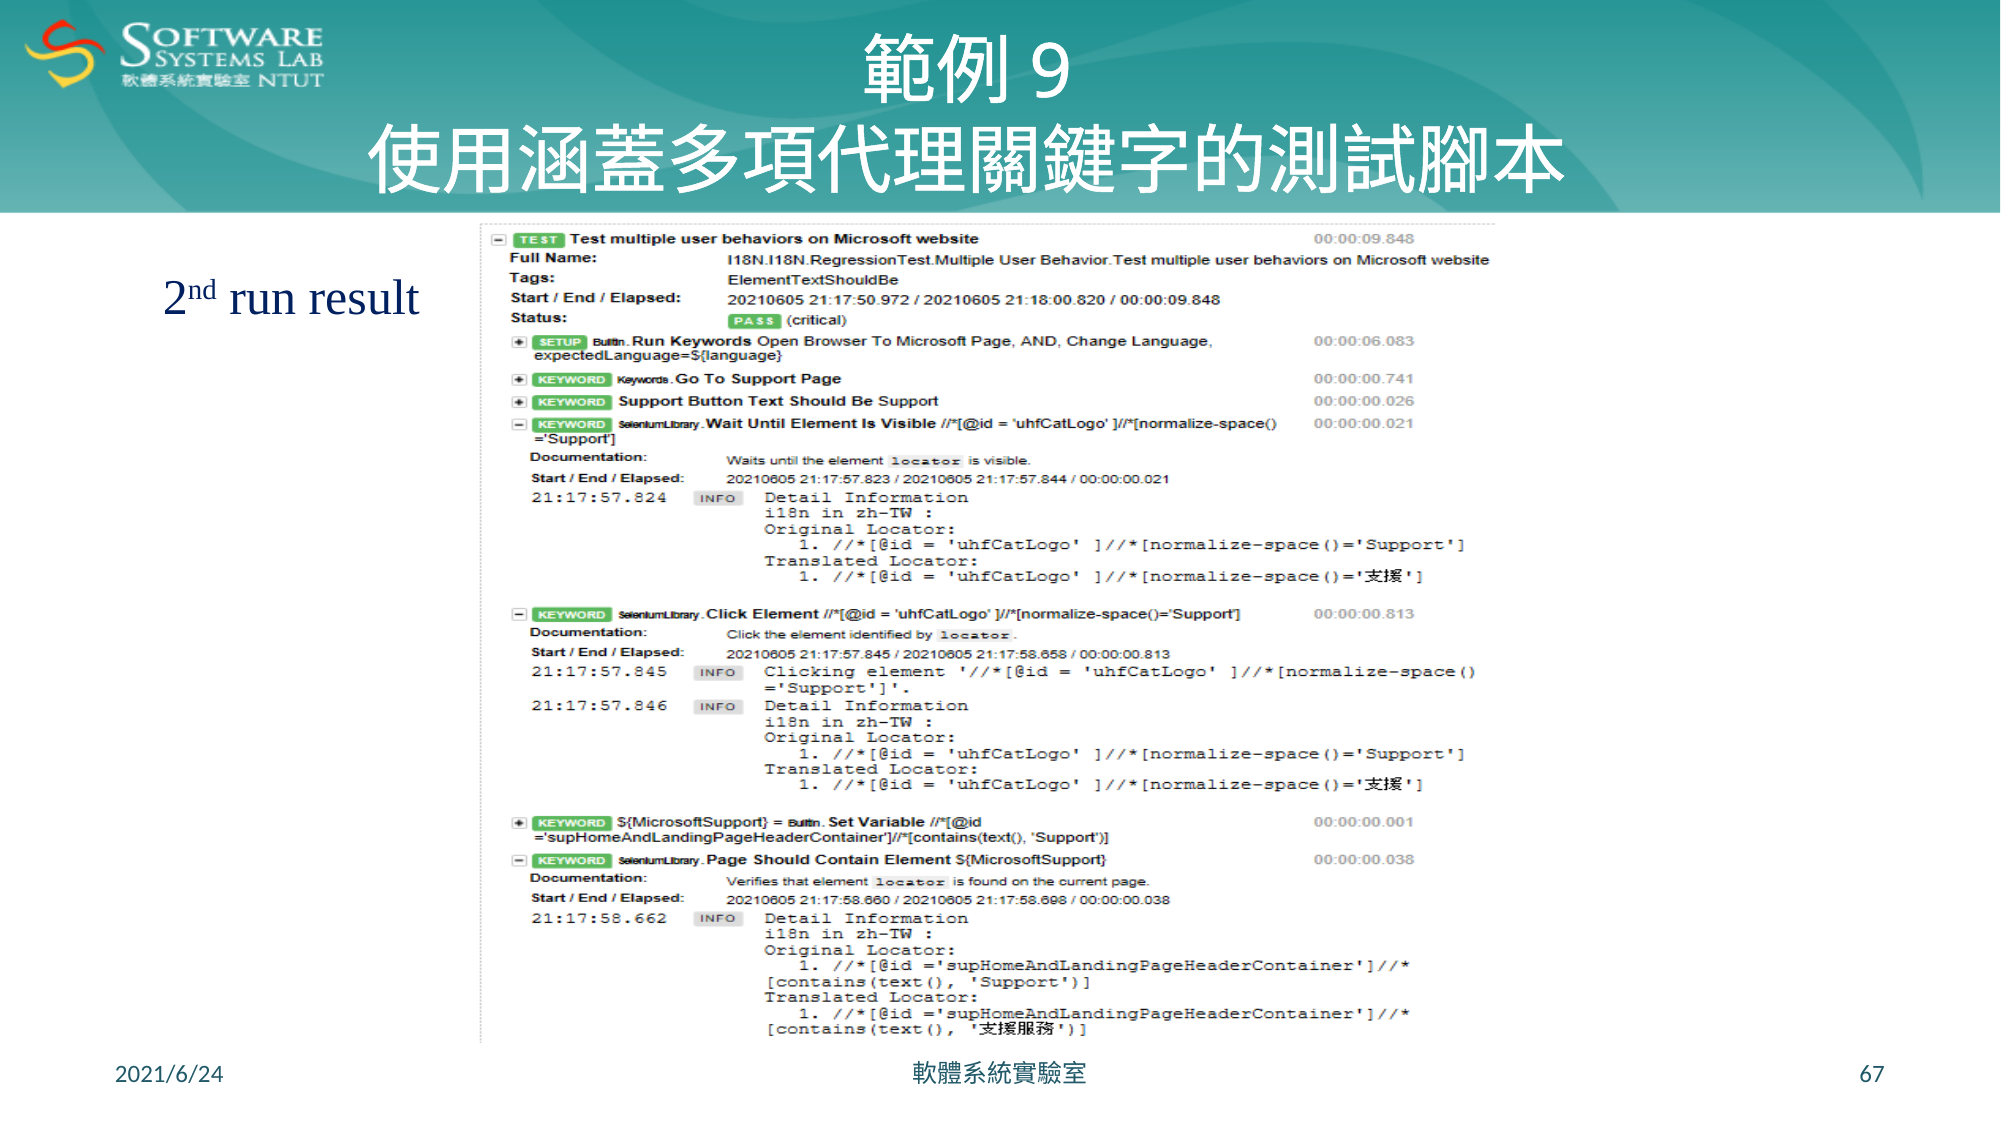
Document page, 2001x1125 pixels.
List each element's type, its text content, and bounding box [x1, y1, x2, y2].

text_box 2nd run result [147, 257, 472, 325]
footer 軟體系統實驗室 [683, 1052, 1317, 1103]
picture [0, 0, 2001, 1125]
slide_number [99, 1042, 567, 1103]
slide_number 67 [1433, 1042, 1900, 1103]
title 範例9 使用涵蓋多項代理關鍵字的測試腳本 [66, 17, 1867, 206]
